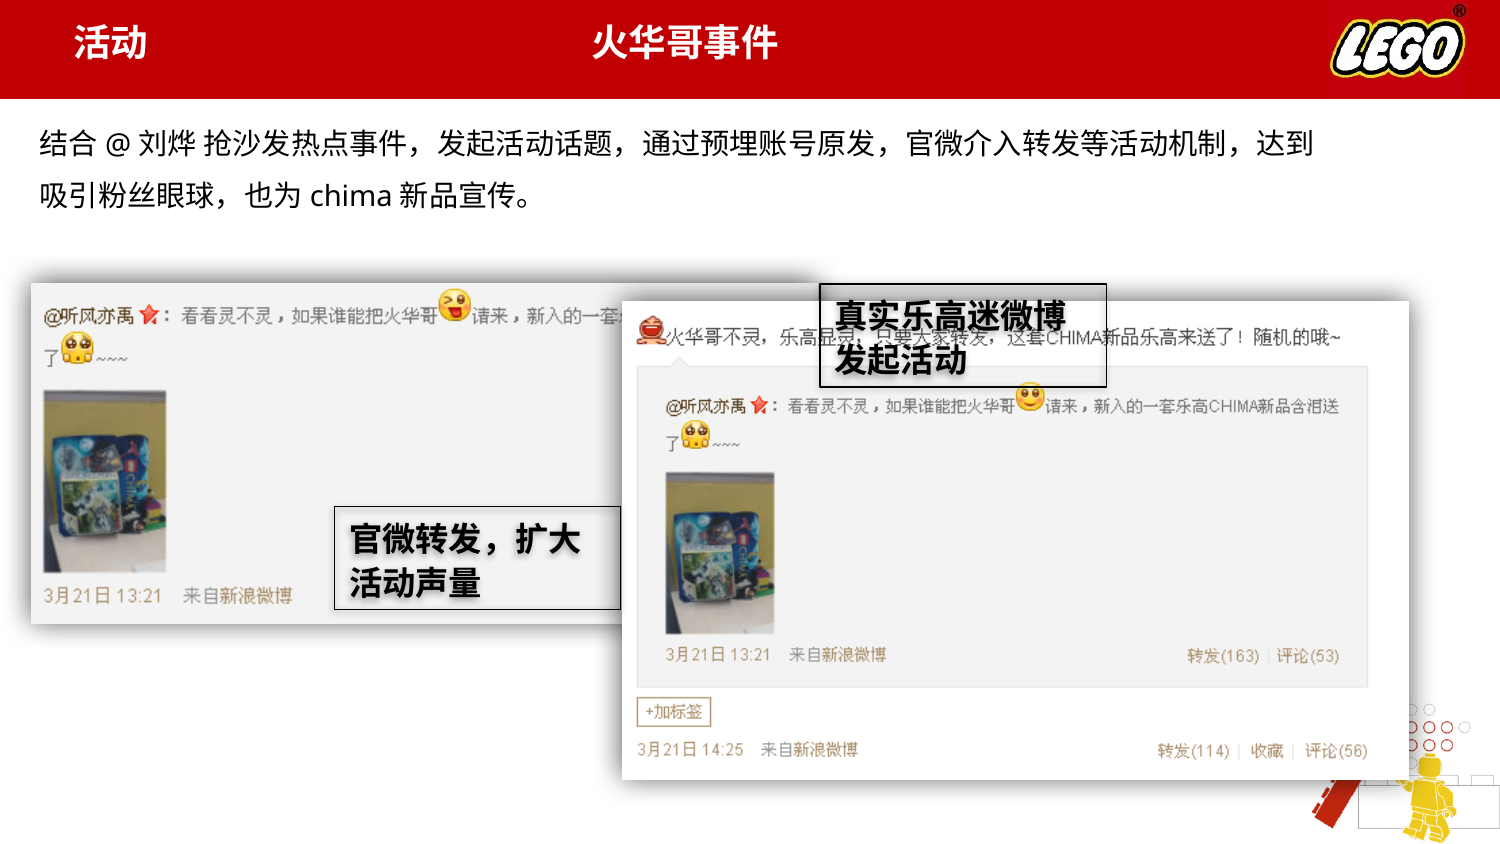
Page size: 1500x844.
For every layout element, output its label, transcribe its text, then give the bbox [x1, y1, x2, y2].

text_box 活动 [58, 11, 207, 72]
text_box 火华哥事件 [466, 11, 904, 72]
text_box 结合@刘烨 抢沙发热点事件，发起活动话题，通过预埋账号原发，官微介入转发等活动机制，达到吸引粉丝眼球，也为chima新品宣传。 [24, 99, 1342, 221]
picture [1328, 0, 1468, 99]
picture [31, 282, 1500, 844]
text_box 真实乐高迷微博发起活动 [821, 283, 1107, 300]
